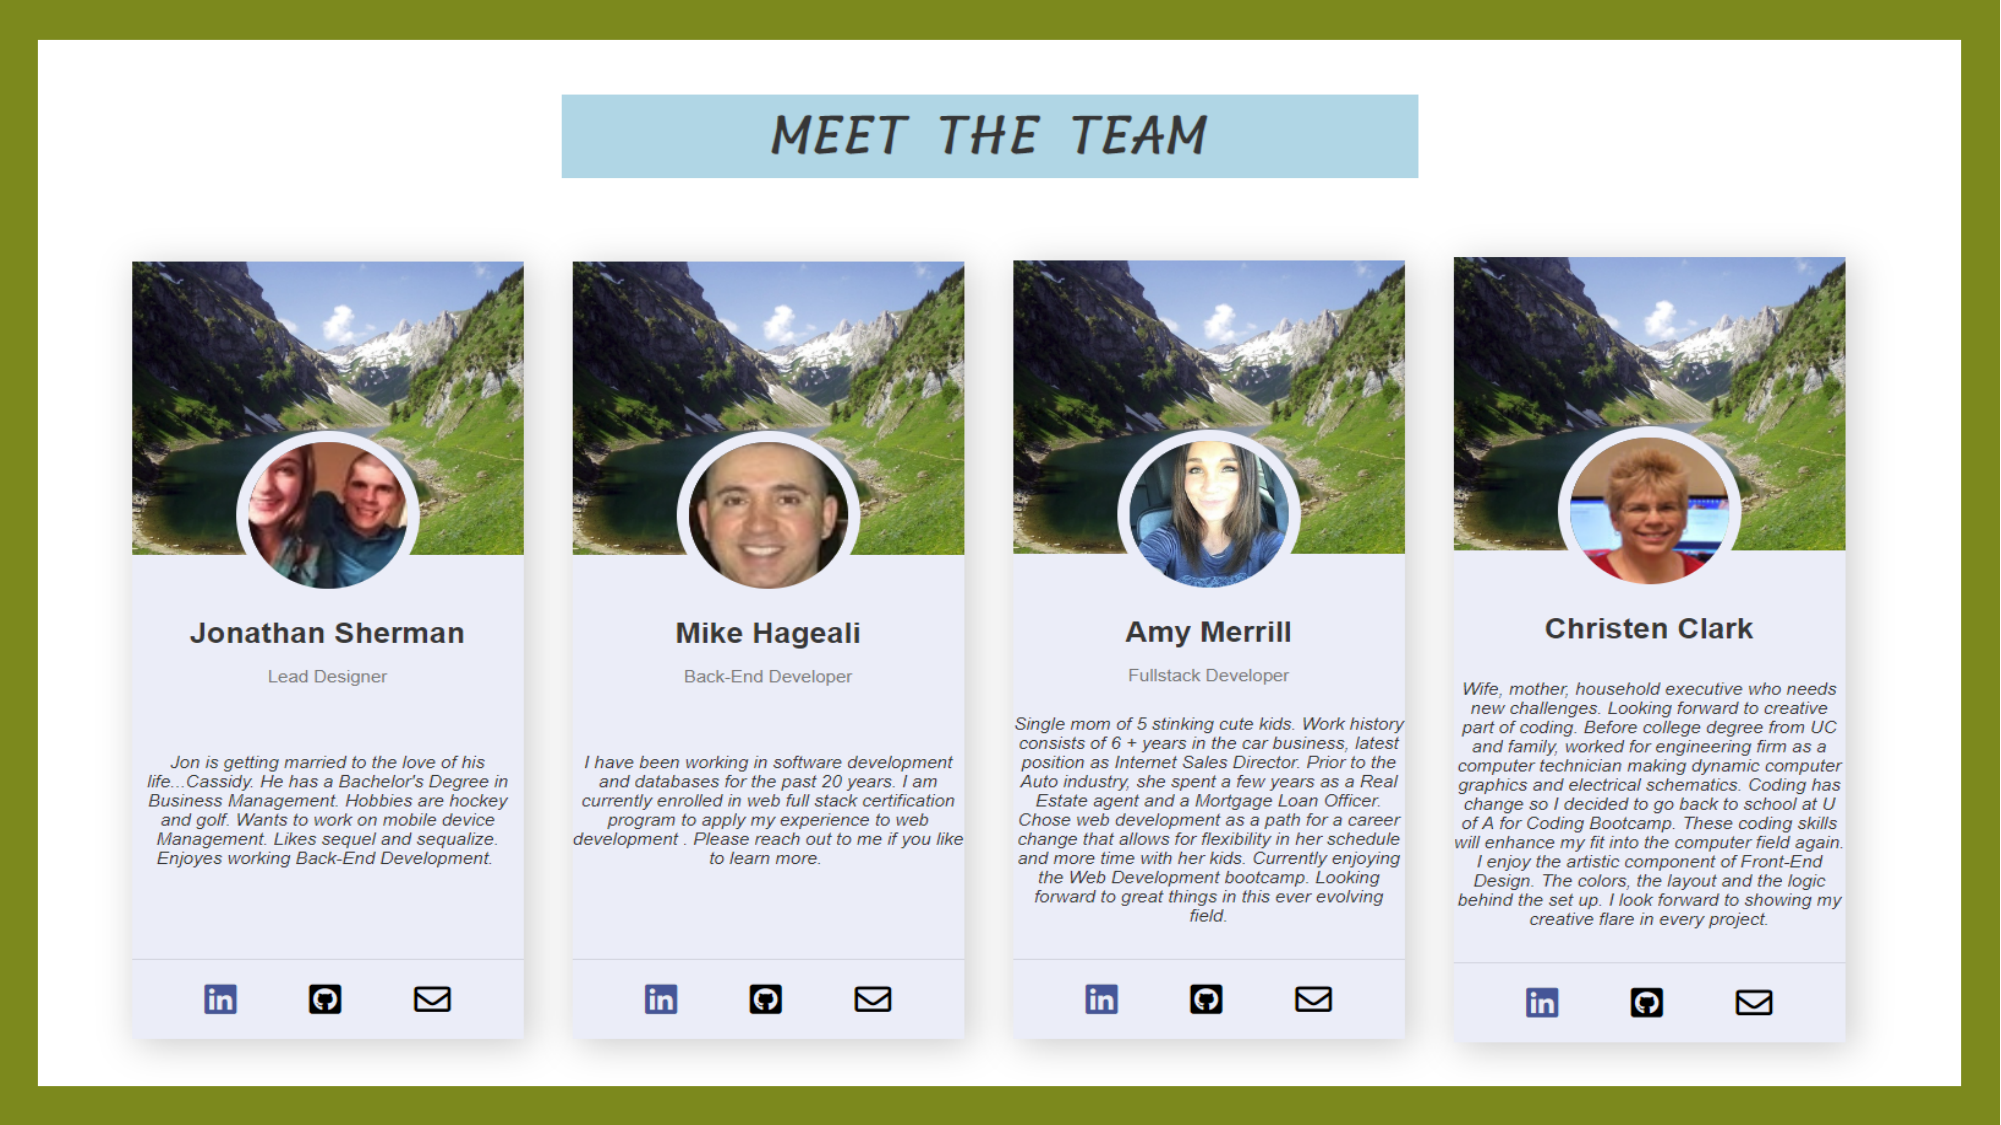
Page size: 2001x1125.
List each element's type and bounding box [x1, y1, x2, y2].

picture [65, 44, 1935, 1084]
